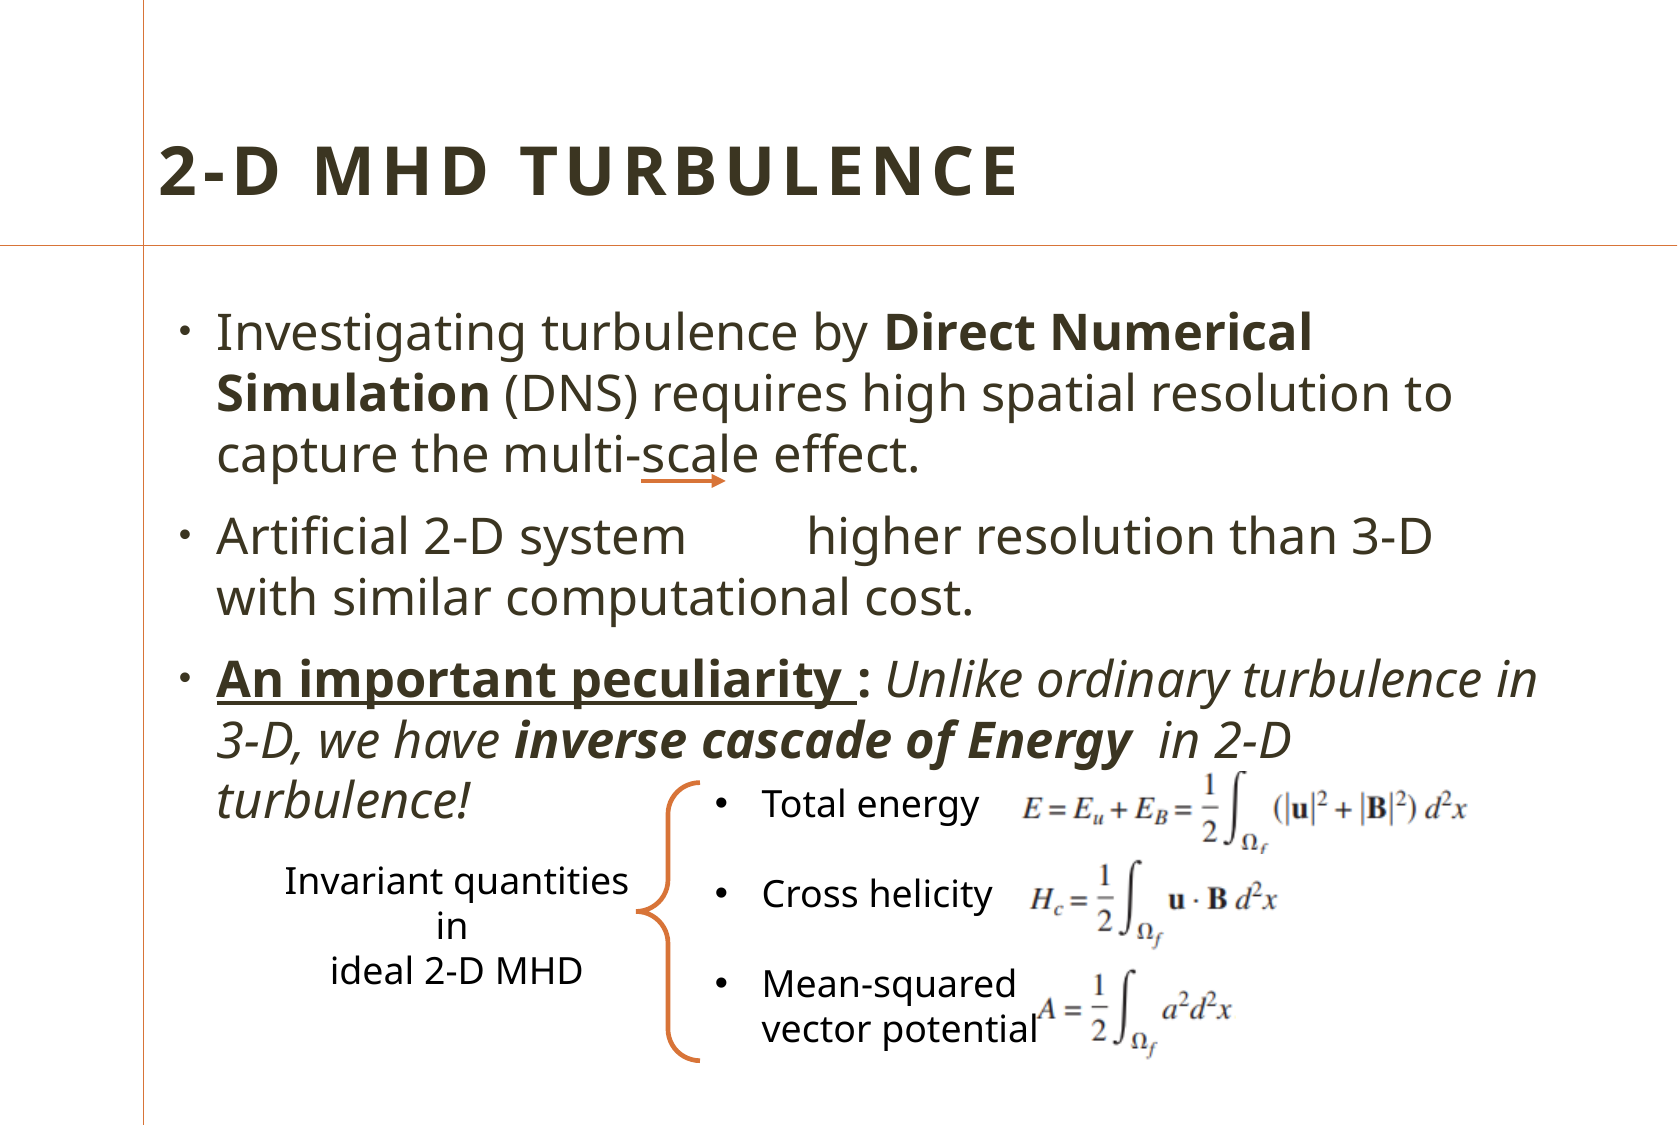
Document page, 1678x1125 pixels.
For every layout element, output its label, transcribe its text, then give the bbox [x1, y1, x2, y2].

title 2-D MHD turbulence [144, 0, 1585, 218]
list Investigating turbulence by Direct Numerical Simulation (DNS) requires high spatial resolution to capture the multi-scale effect. Artificial 2-D system higher resolution than 3-D with similar computational cost. An important peculiarity : Unlike ordinary turbulence in 3-D, we have inverse cascade of Energy in 2-D turbulence! [163, 292, 1565, 1066]
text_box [261, 771, 1468, 1066]
